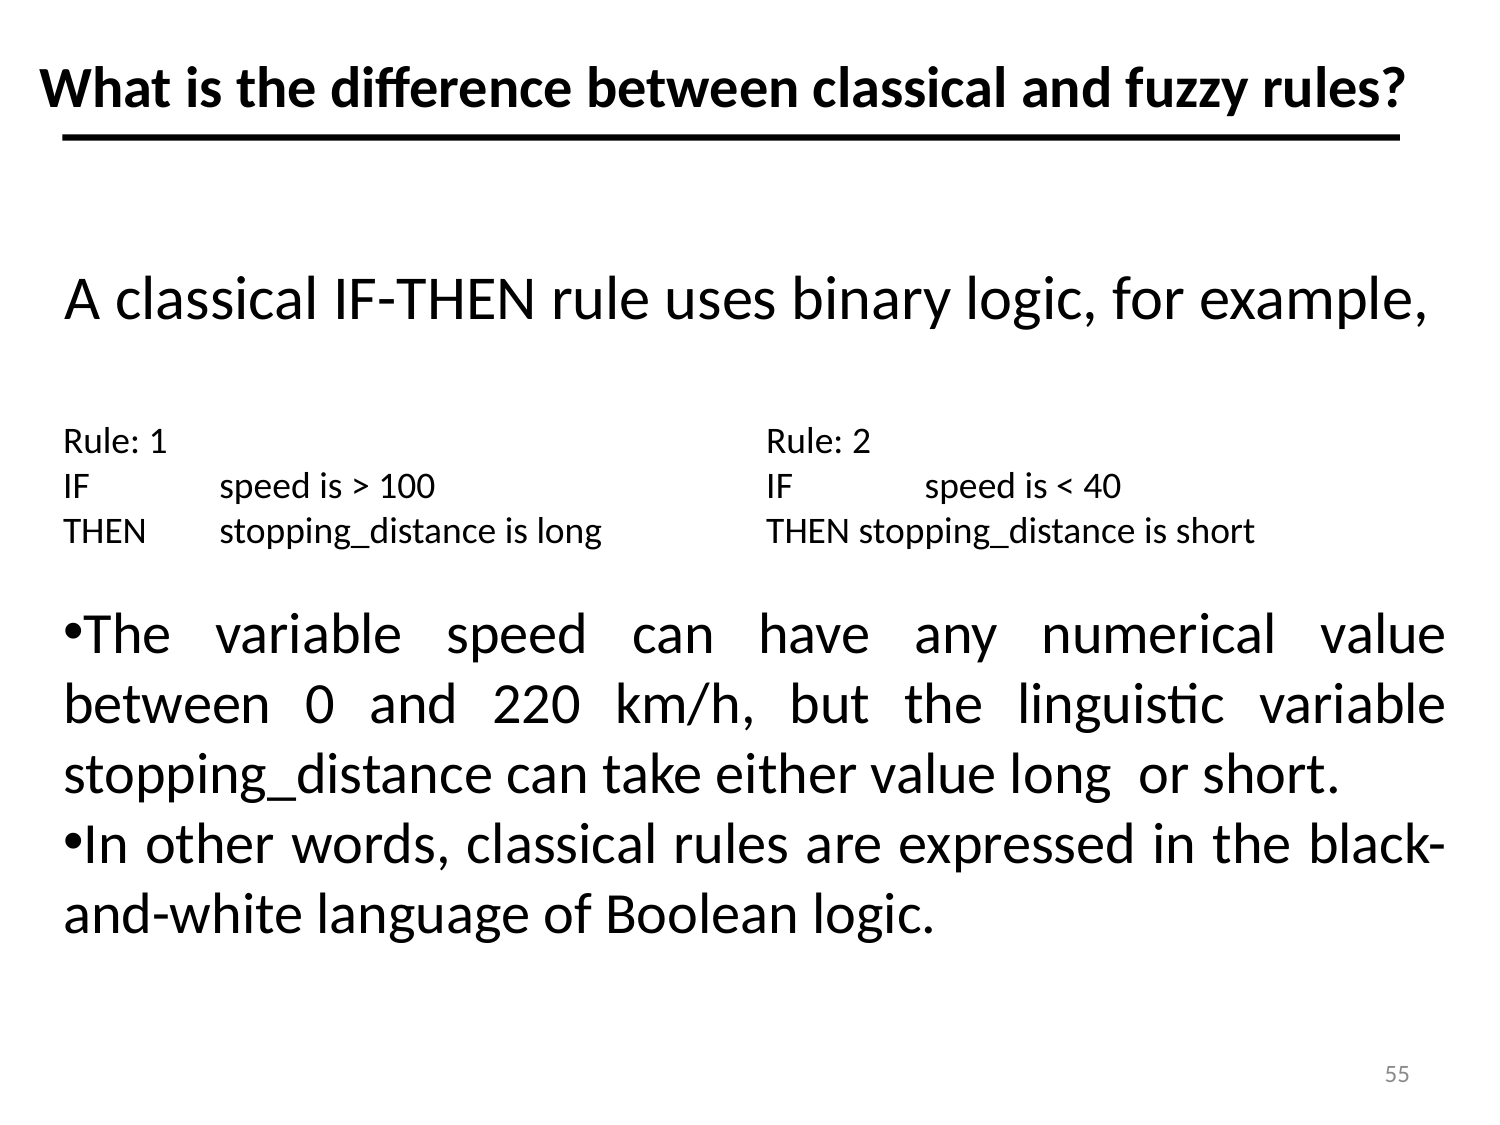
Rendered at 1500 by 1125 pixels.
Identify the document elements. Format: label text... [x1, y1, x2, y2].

text_box Rule: 1 Rule: 2 IF speed is > 100 IF speed is < 40 THEN stopping_distance is long THEN stopping_distance is short The variable speed can have any numerical value between 0 and 220 km/h, but the linguistic variable stopping_distance can take either value long or short. In other words, classical rules are expressed in the black-and-white language of Boolean logic. [48, 408, 1463, 998]
text_box A classical IF-THEN rule uses binary logic, for example, [50, 249, 1500, 340]
text_box What is the difference between classical and fuzzy rules? [24, 41, 1500, 127]
slide_number 55 [1074, 1042, 1425, 1103]
